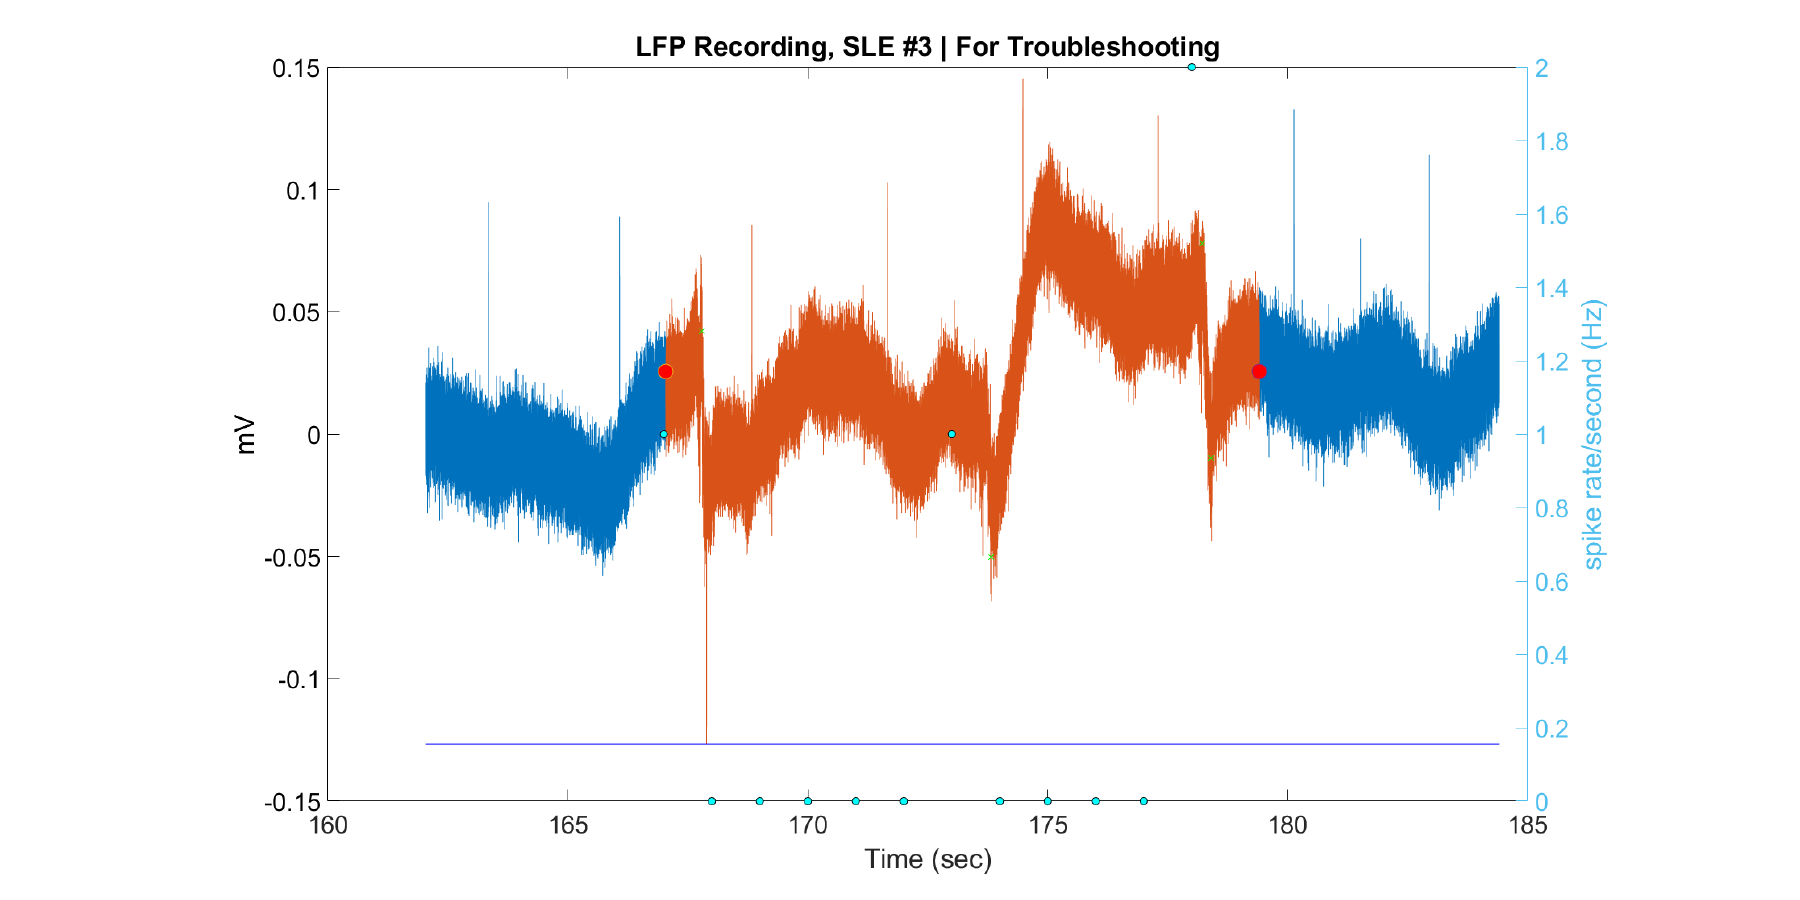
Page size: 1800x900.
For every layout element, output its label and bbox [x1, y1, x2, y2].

picture [126, 0, 1674, 900]
